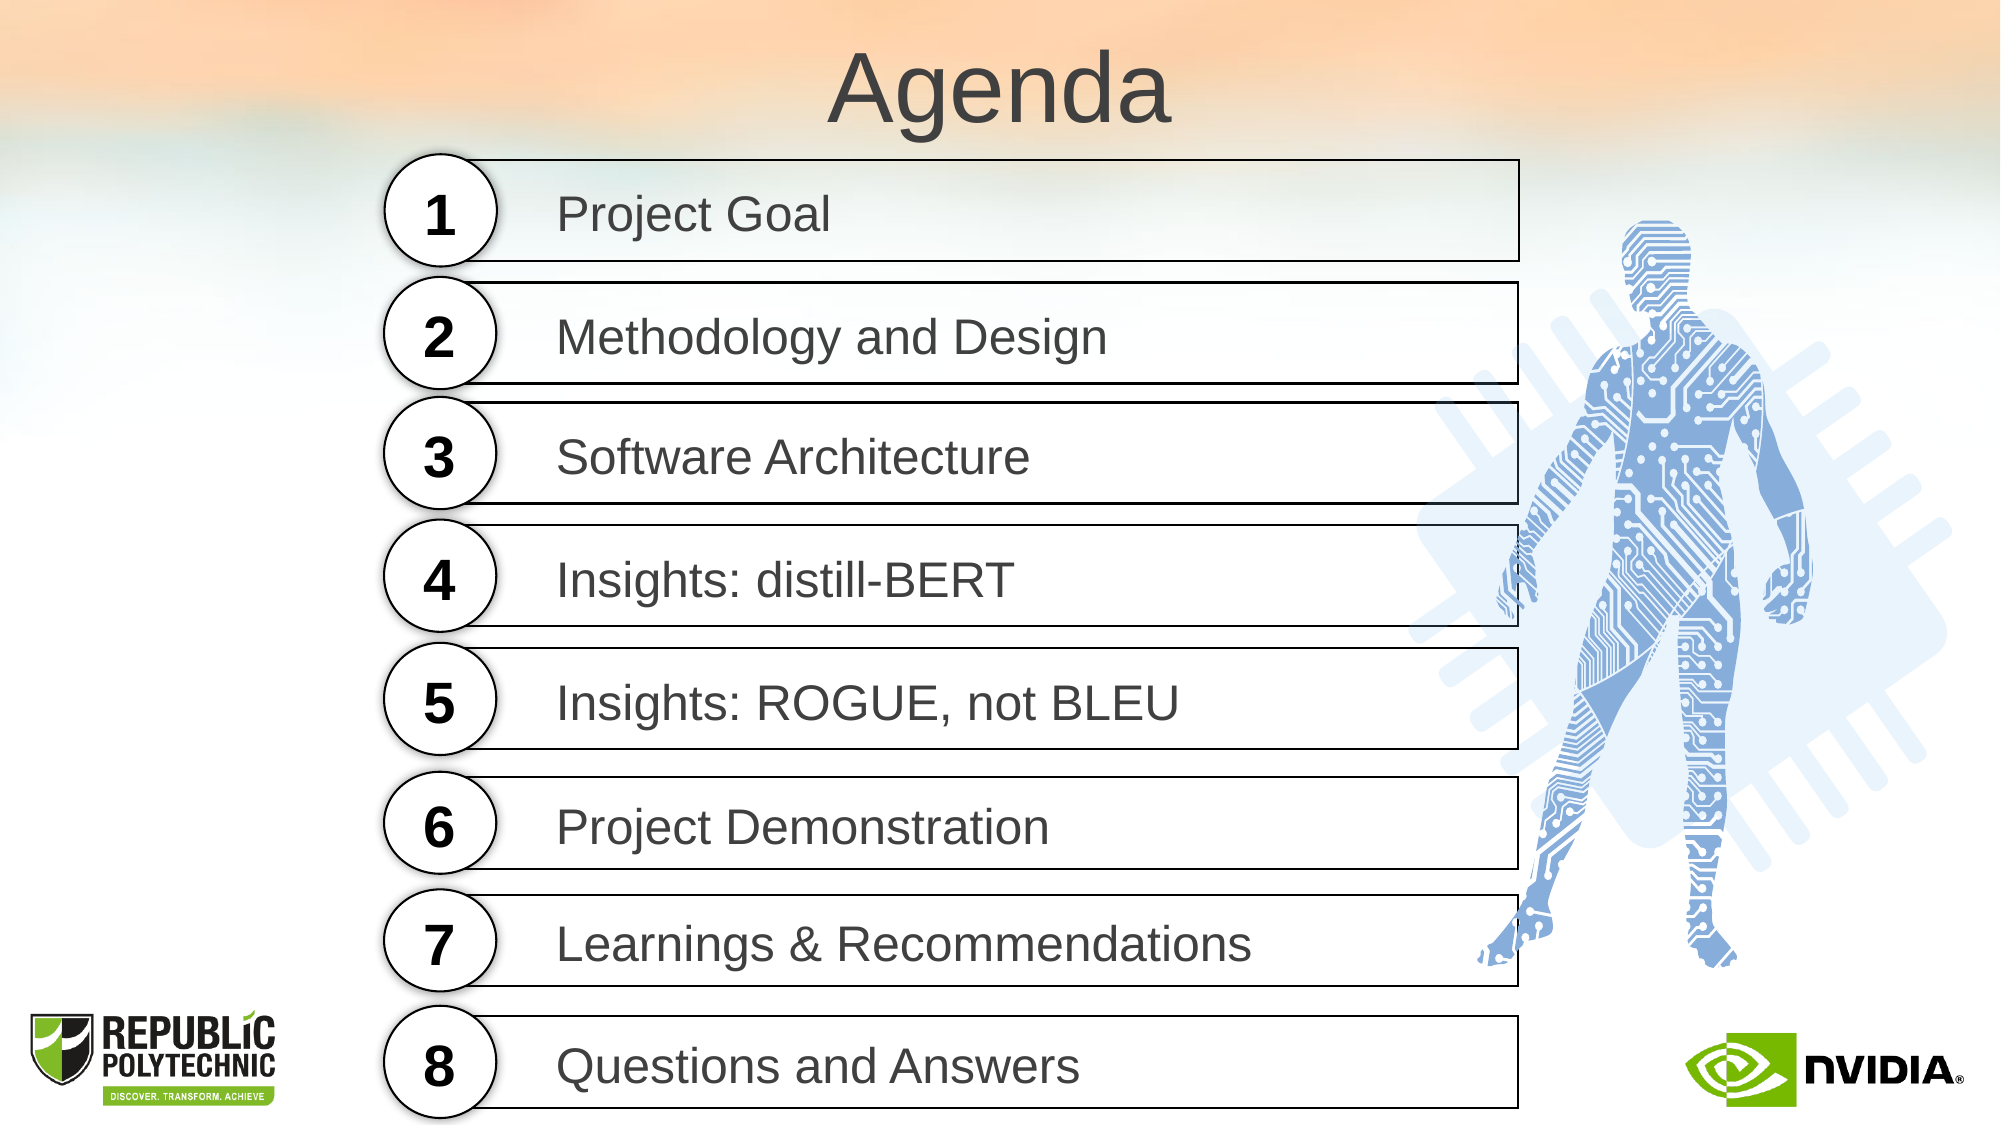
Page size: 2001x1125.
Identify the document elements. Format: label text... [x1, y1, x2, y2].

text_box Questions and Answers [541, 1025, 1483, 1101]
text_box Insights: ROGUE, not BLEU [541, 662, 1416, 738]
text_box [406, 770, 475, 781]
text_box [383, 641, 498, 757]
text_box 2 [405, 292, 476, 377]
text_box [476, 782, 498, 864]
list Agenda [0, 26, 2000, 153]
text_box 5 [405, 658, 476, 743]
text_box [1416, 220, 1939, 968]
text_box 4 [405, 534, 476, 620]
text_box Project Demonstration [541, 786, 1416, 862]
text_box [410, 867, 471, 875]
text_box [383, 395, 498, 511]
text_box [480, 894, 1519, 987]
text_box [383, 275, 498, 390]
text_box 7 [405, 899, 476, 985]
picture [0, 0, 2001, 1125]
text_box [478, 401, 1416, 505]
text_box 3 [405, 412, 476, 497]
text_box [410, 985, 470, 993]
text_box [383, 888, 475, 982]
text_box [383, 518, 498, 633]
text_box 6 [405, 781, 476, 867]
text_box [479, 524, 1416, 627]
text_box [476, 899, 498, 981]
text_box Learnings & Recommendations [541, 904, 1483, 980]
text_box [480, 776, 1416, 870]
text_box [383, 781, 405, 864]
text_box [478, 281, 1416, 385]
text_box [480, 159, 1520, 262]
text_box Insights: distill-BERT [541, 539, 1416, 615]
text_box 1 [405, 169, 476, 255]
text_box Software Architecture [541, 416, 1416, 492]
text_box [383, 1004, 498, 1120]
text_box [484, 1015, 1519, 1109]
text_box Project Goal [541, 174, 1484, 249]
text_box [478, 647, 1416, 750]
text_box 8 [405, 1021, 476, 1106]
text_box [383, 153, 498, 268]
text_box Methodology and Design [541, 296, 1416, 372]
